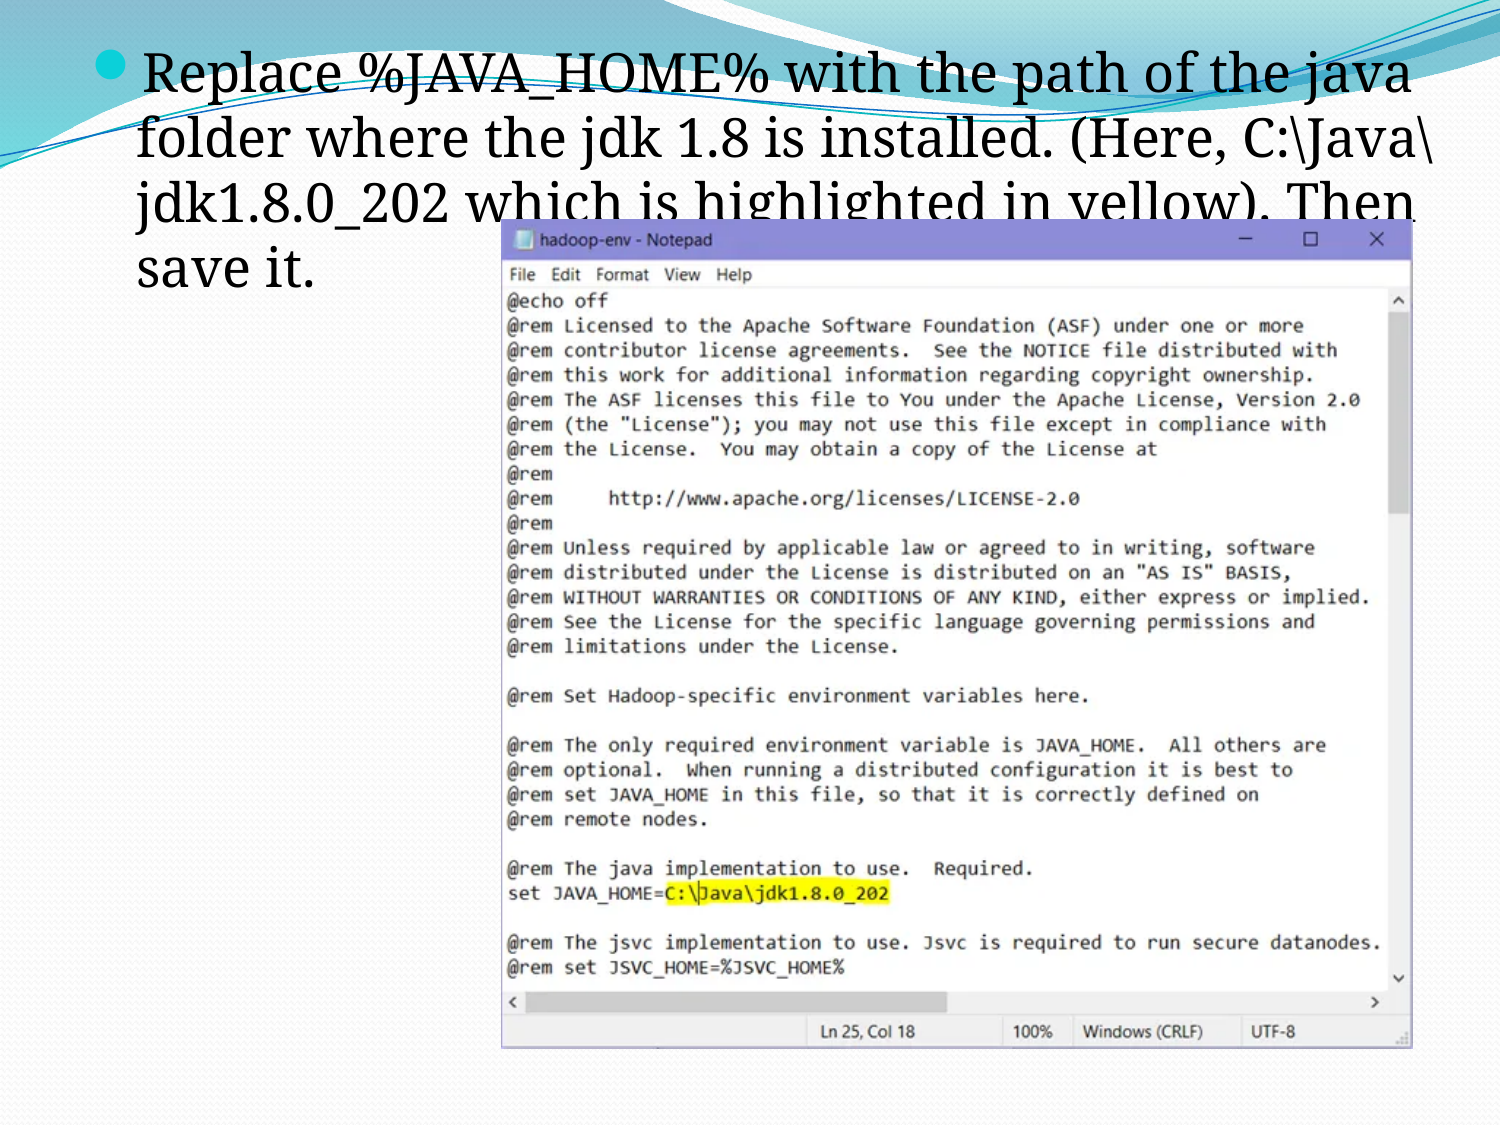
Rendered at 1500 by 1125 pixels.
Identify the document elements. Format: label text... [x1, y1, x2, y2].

list Replace %JAVA_HOME% with the path of the java folder where the jdk 1.8 is installed. (Here, C:\Java\jdk1.8.0_202 which is highlighted in yellow). Then save it. [76, 30, 1483, 979]
picture [501, 219, 1413, 1049]
